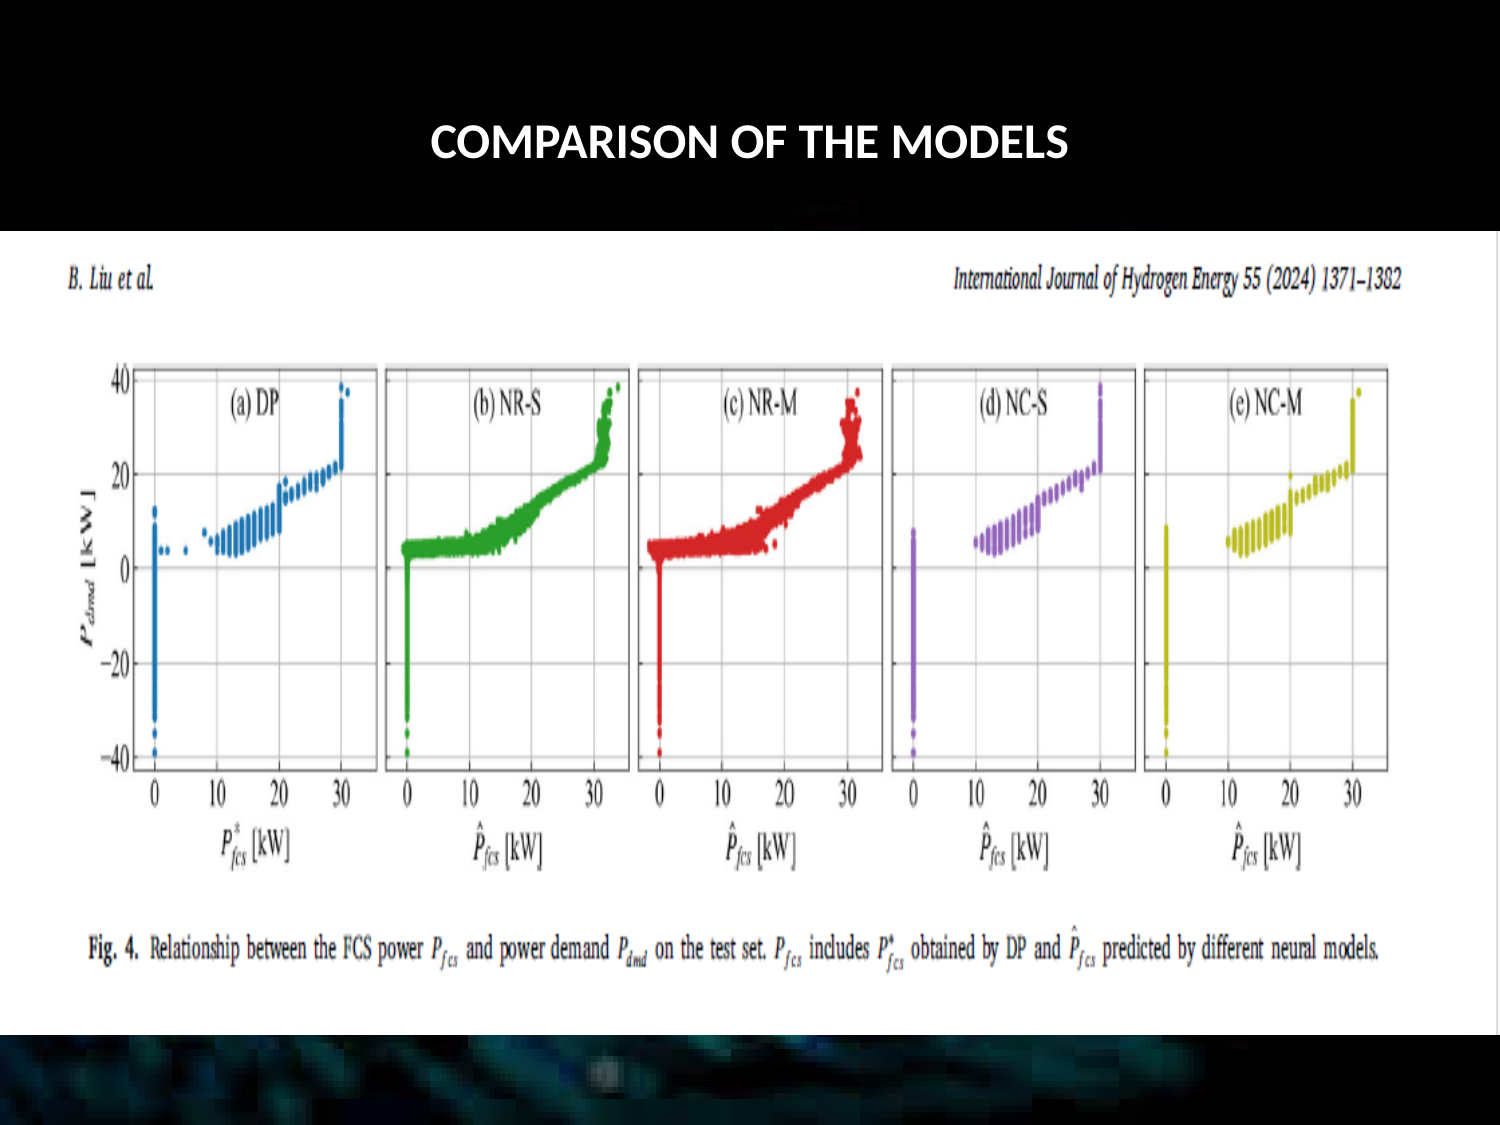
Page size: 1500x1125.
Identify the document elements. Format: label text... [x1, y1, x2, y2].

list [0, 231, 1500, 1036]
title COMPARISON OF THE MODELS [75, 45, 1425, 230]
